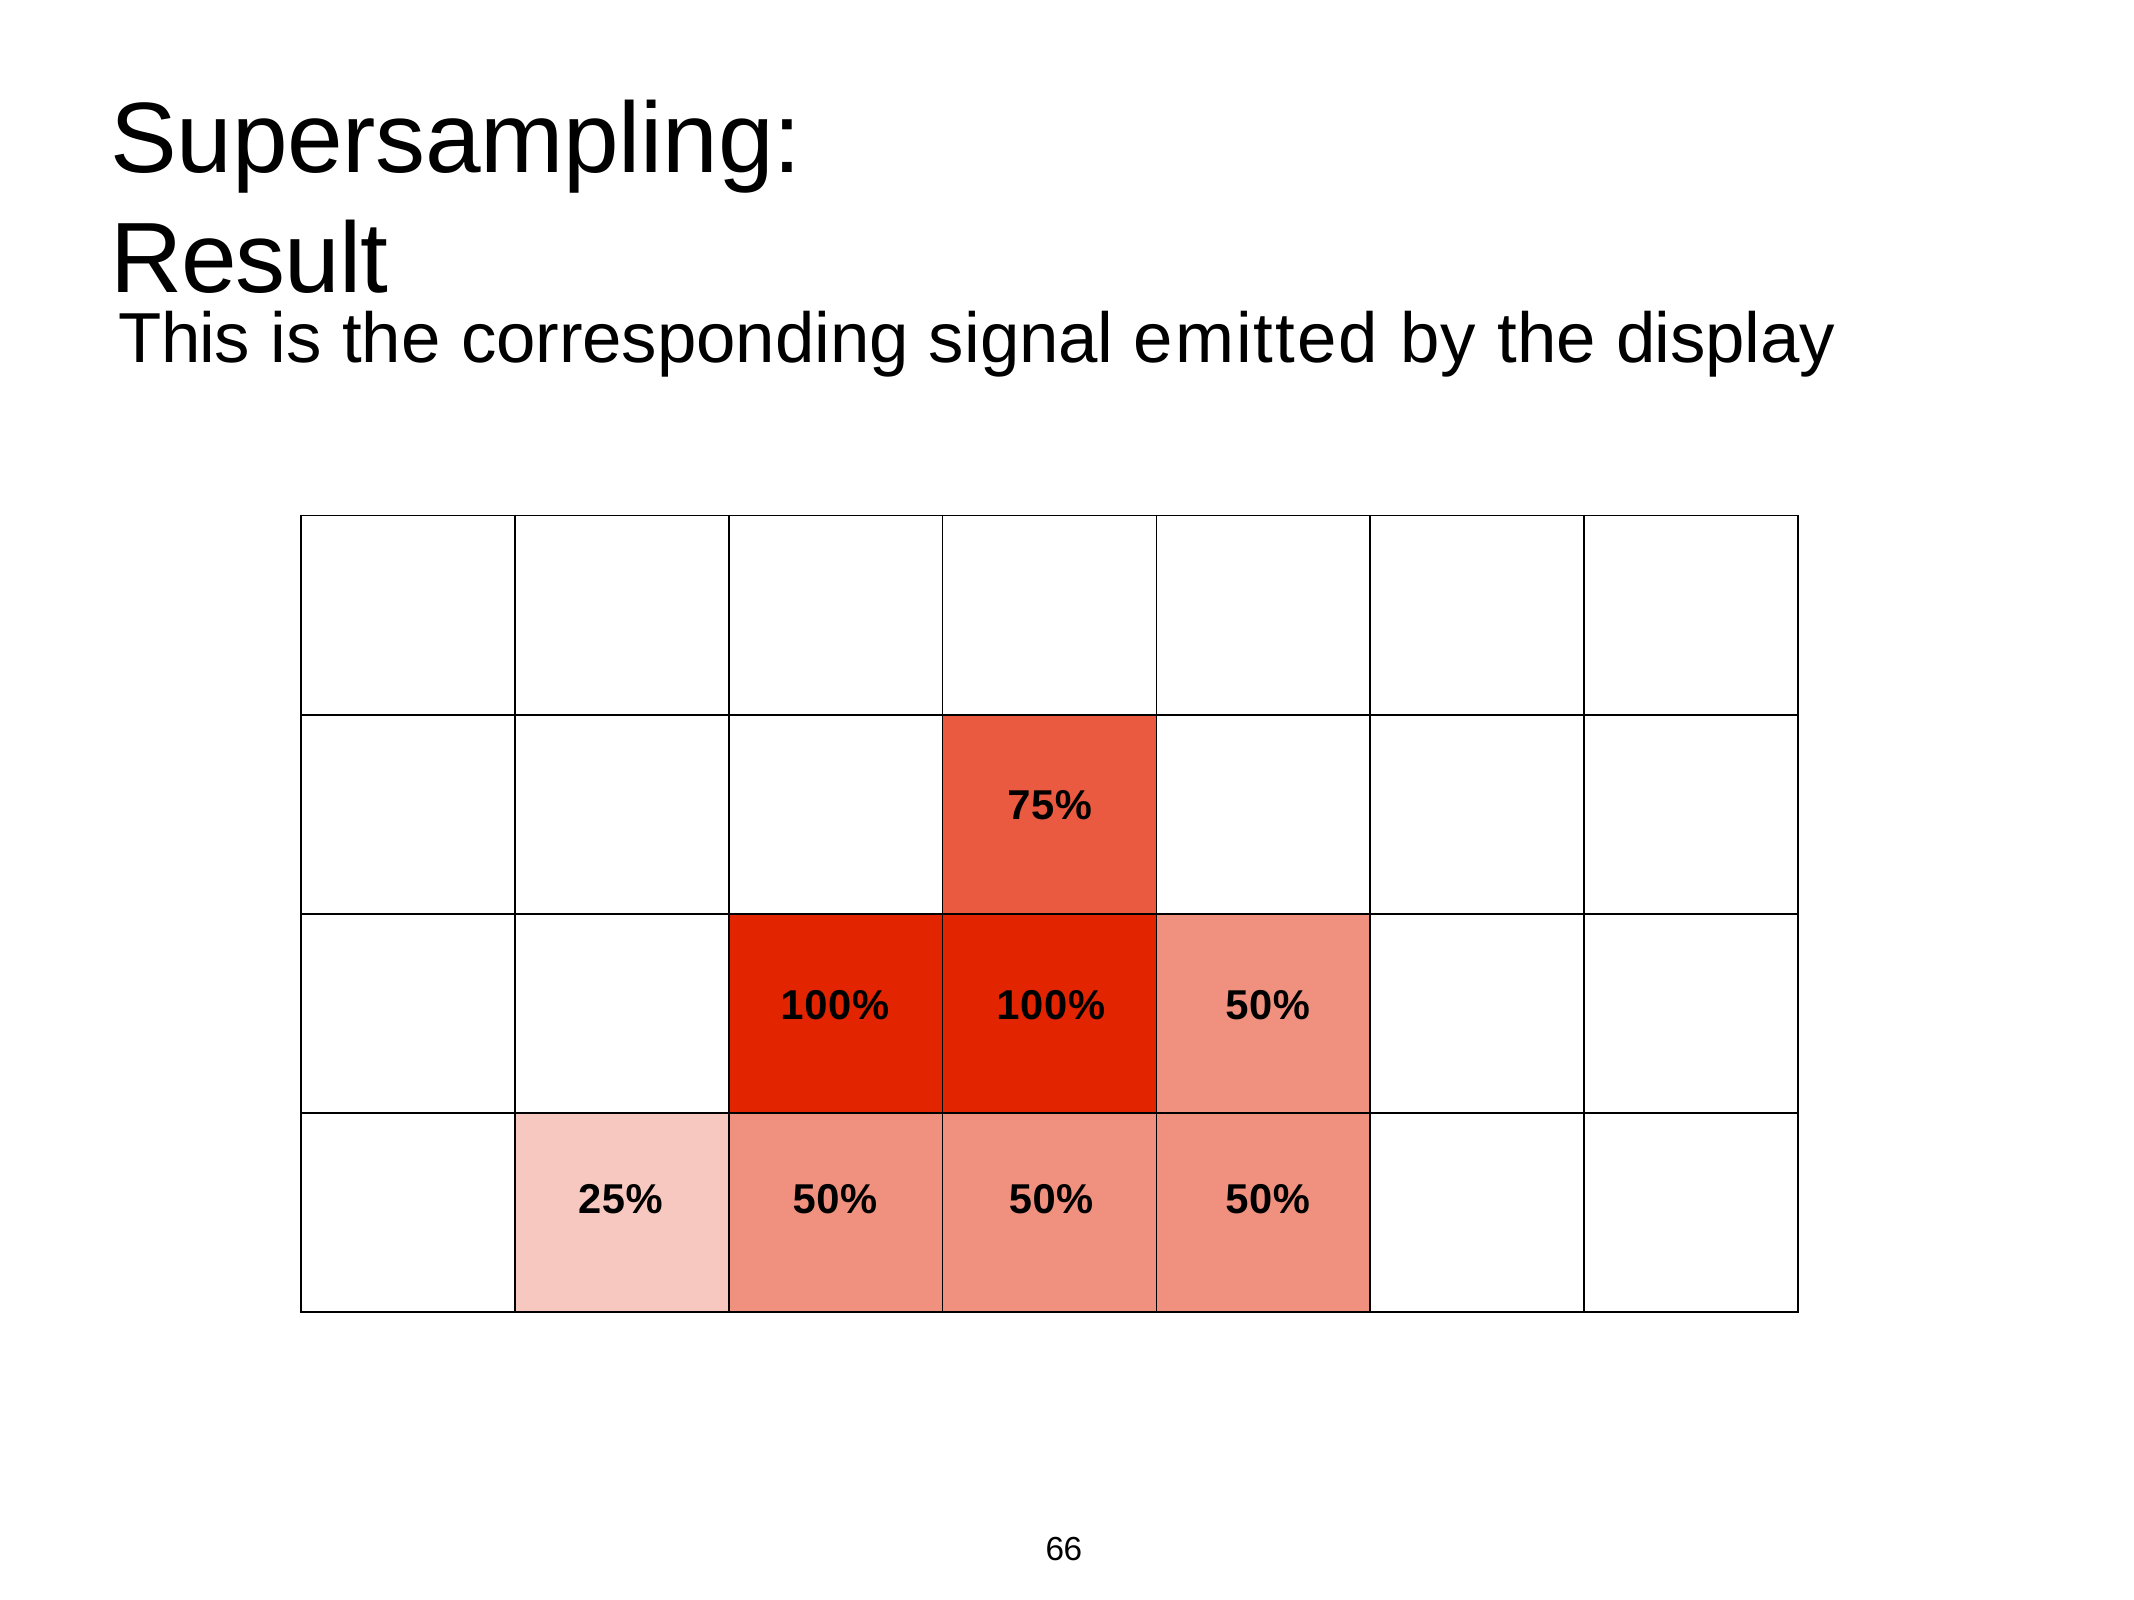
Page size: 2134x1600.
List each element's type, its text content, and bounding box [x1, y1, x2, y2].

table_cell [1585, 716, 1797, 913]
table_header [943, 516, 1156, 714]
table_cell [1585, 915, 1797, 1112]
table_header [730, 516, 942, 714]
table_cell 50% [1157, 915, 1369, 1112]
table_cell [1371, 1114, 1583, 1311]
title Supersampling: Result [108, 70, 1105, 341]
table_cell [302, 915, 514, 1112]
table_cell 50% [730, 1114, 942, 1311]
table_cell 75% [943, 716, 1156, 913]
table_header [516, 516, 728, 714]
table_cell 100% [943, 915, 1156, 1112]
table_cell [1371, 716, 1583, 913]
table_cell [302, 1114, 514, 1311]
slide_number 66 [1015, 1526, 1094, 1600]
table_header [1157, 516, 1369, 714]
table_header [302, 516, 514, 714]
table_cell 50% [1157, 1114, 1369, 1311]
table_cell 50% [943, 1114, 1156, 1311]
table_cell [1157, 716, 1369, 913]
table_cell 100% [730, 915, 942, 1112]
table_cell [516, 716, 728, 913]
table_cell [1585, 1114, 1797, 1311]
table_cell [1371, 915, 1583, 1112]
table_cell 25% [516, 1114, 728, 1311]
table_cell [516, 915, 728, 1112]
table_cell [730, 716, 942, 913]
table_header [1585, 516, 1797, 714]
text_box This is the corresponding signal emitted by the display [116, 289, 1846, 377]
table_header [1371, 516, 1583, 714]
table_cell [302, 716, 514, 913]
